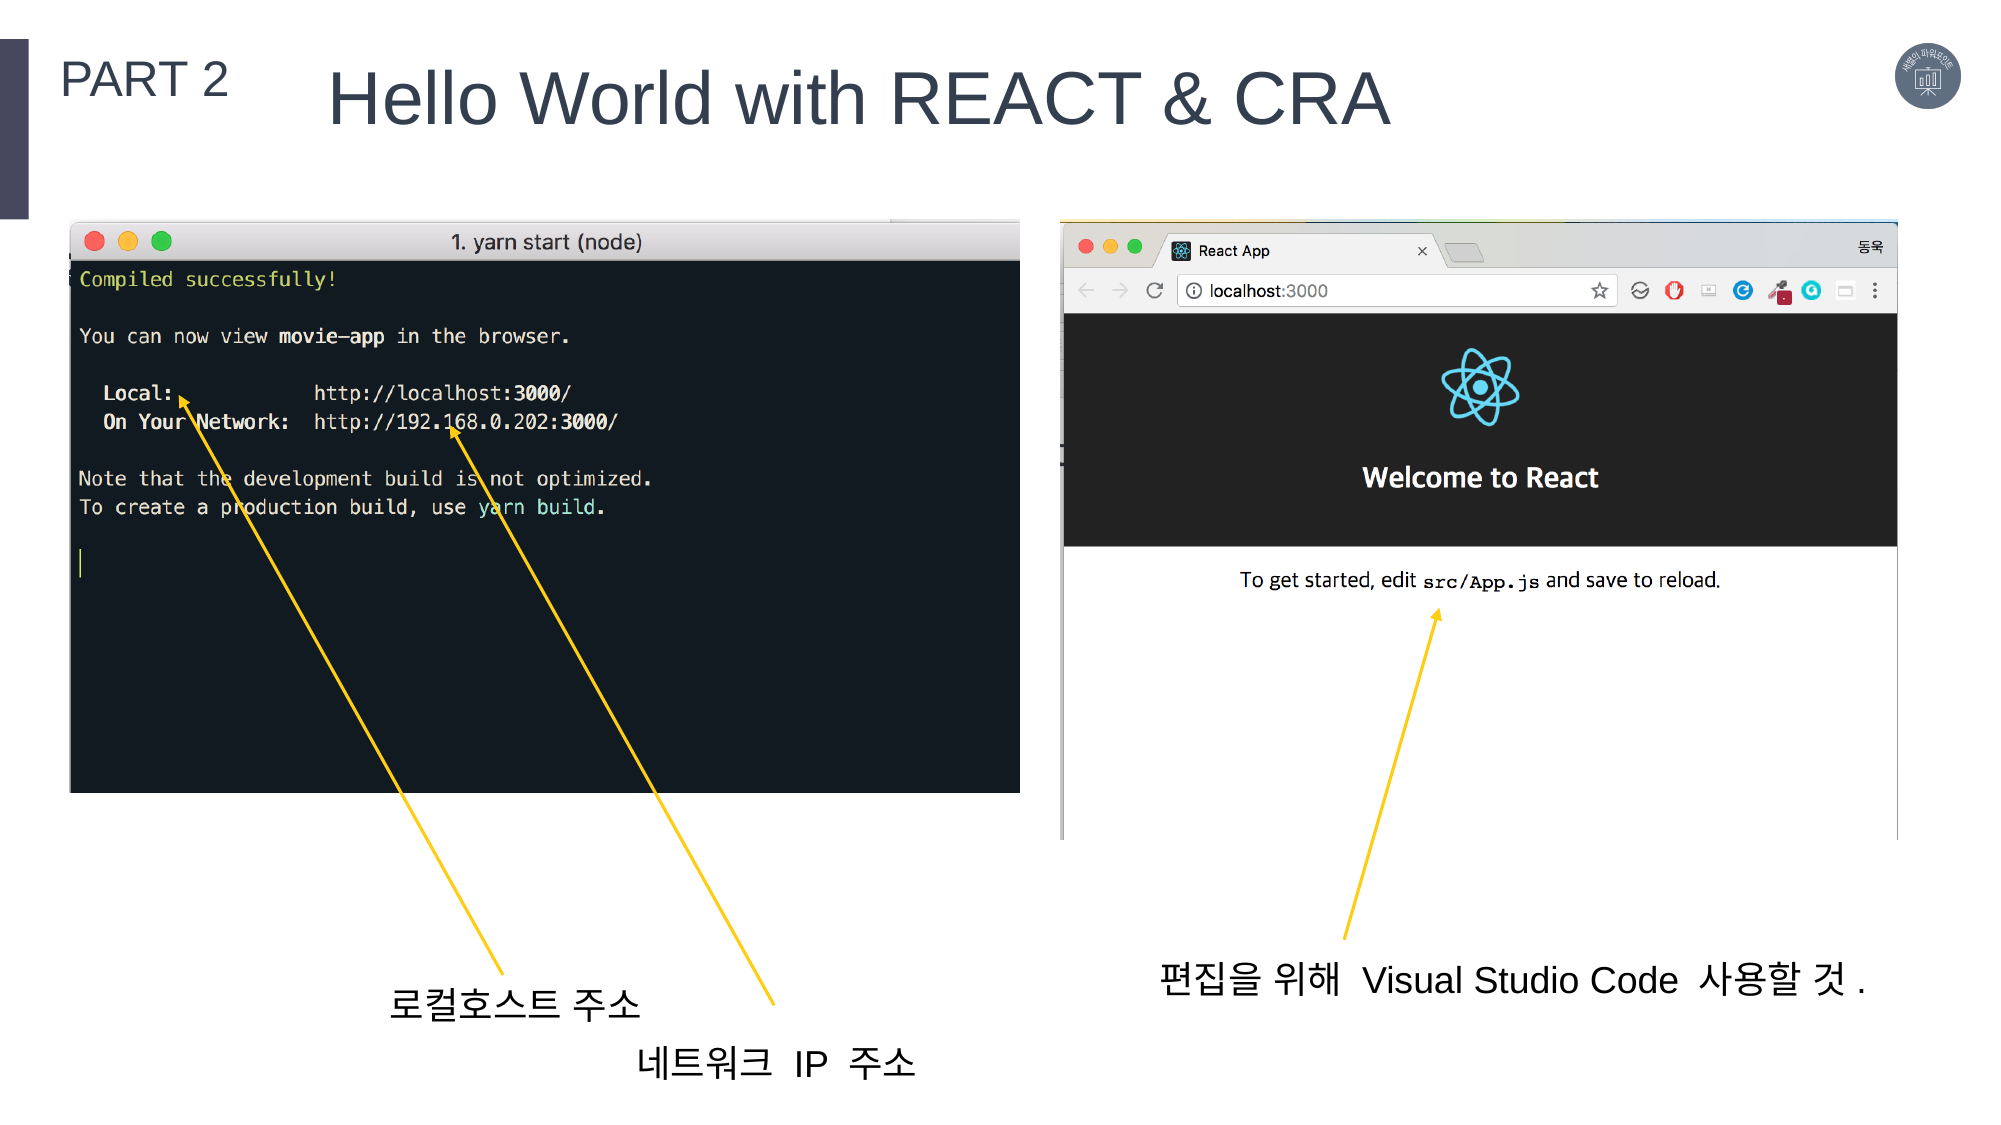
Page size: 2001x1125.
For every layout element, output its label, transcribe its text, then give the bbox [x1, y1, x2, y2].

text_box 로컬호스트 주소 [375, 975, 691, 1035]
picture [1060, 219, 1898, 840]
text_box 네트워크 IP 주소 [621, 1032, 937, 1093]
picture [69, 219, 1020, 794]
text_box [449, 425, 775, 1006]
picture [1895, 43, 1961, 109]
text_box 편집을 위해 Visual Studio Code 사용할 것. [1144, 948, 1950, 1009]
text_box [178, 394, 503, 975]
text_box Hello World with REACT & CRA [313, 41, 1408, 147]
text_box PART 2 [45, 39, 245, 114]
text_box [1344, 607, 1440, 940]
text_box [0, 38, 30, 220]
